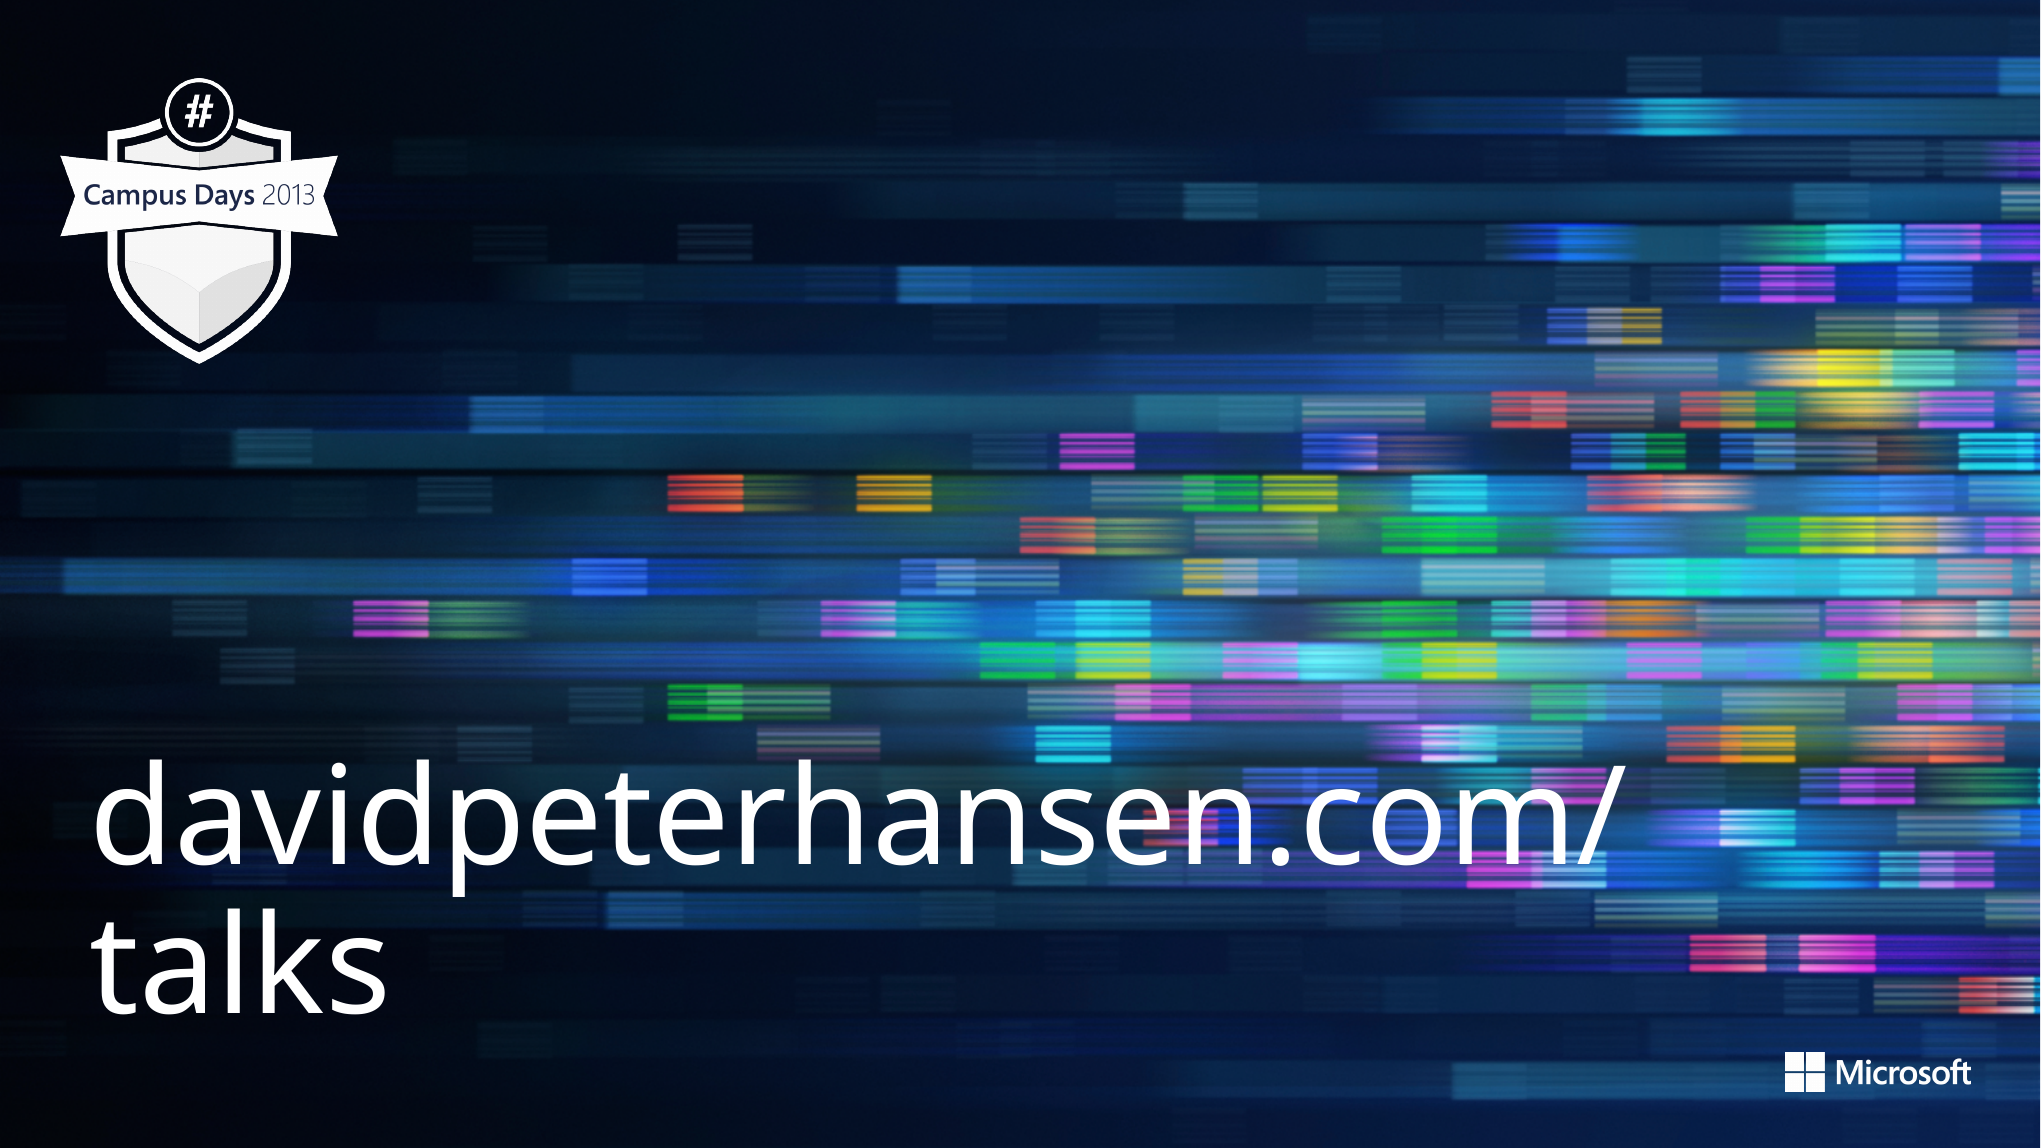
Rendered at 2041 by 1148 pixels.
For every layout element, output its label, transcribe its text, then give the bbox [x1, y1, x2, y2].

text_box davidpeterhansen.com/talks [75, 738, 1815, 901]
picture [0, 0, 2041, 1148]
